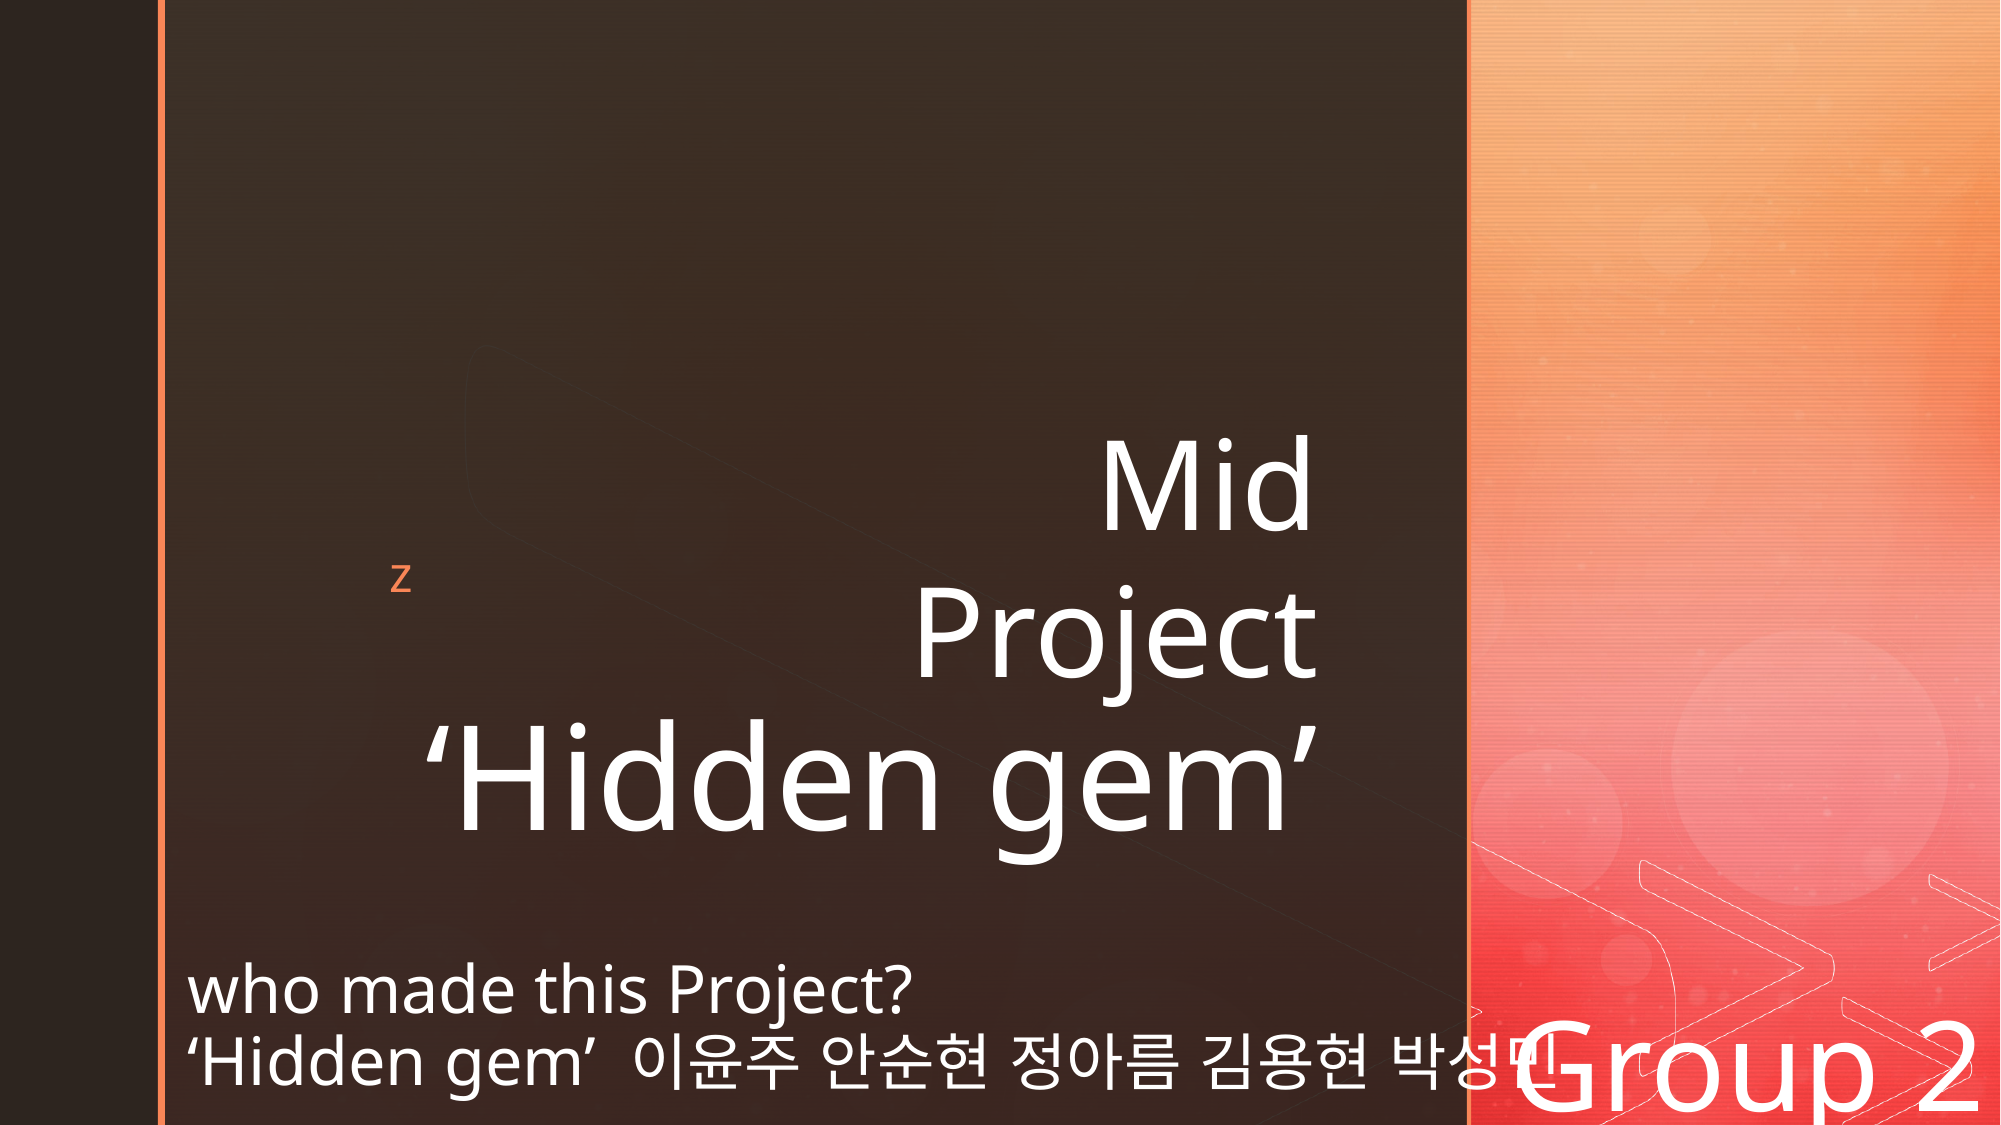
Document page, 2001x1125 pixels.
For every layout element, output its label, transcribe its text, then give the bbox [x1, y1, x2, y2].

text_box who made this Project? ‘Hidden gem’ 이윤주 안순현 정아름 김용현 박성민 [172, 948, 1695, 1125]
text_box Group 2 [1426, 953, 2000, 1125]
subtitle Mid [454, 372, 1334, 563]
title Project ‘Hidden gem’ [264, 562, 1334, 935]
picture [1472, 0, 2001, 1125]
